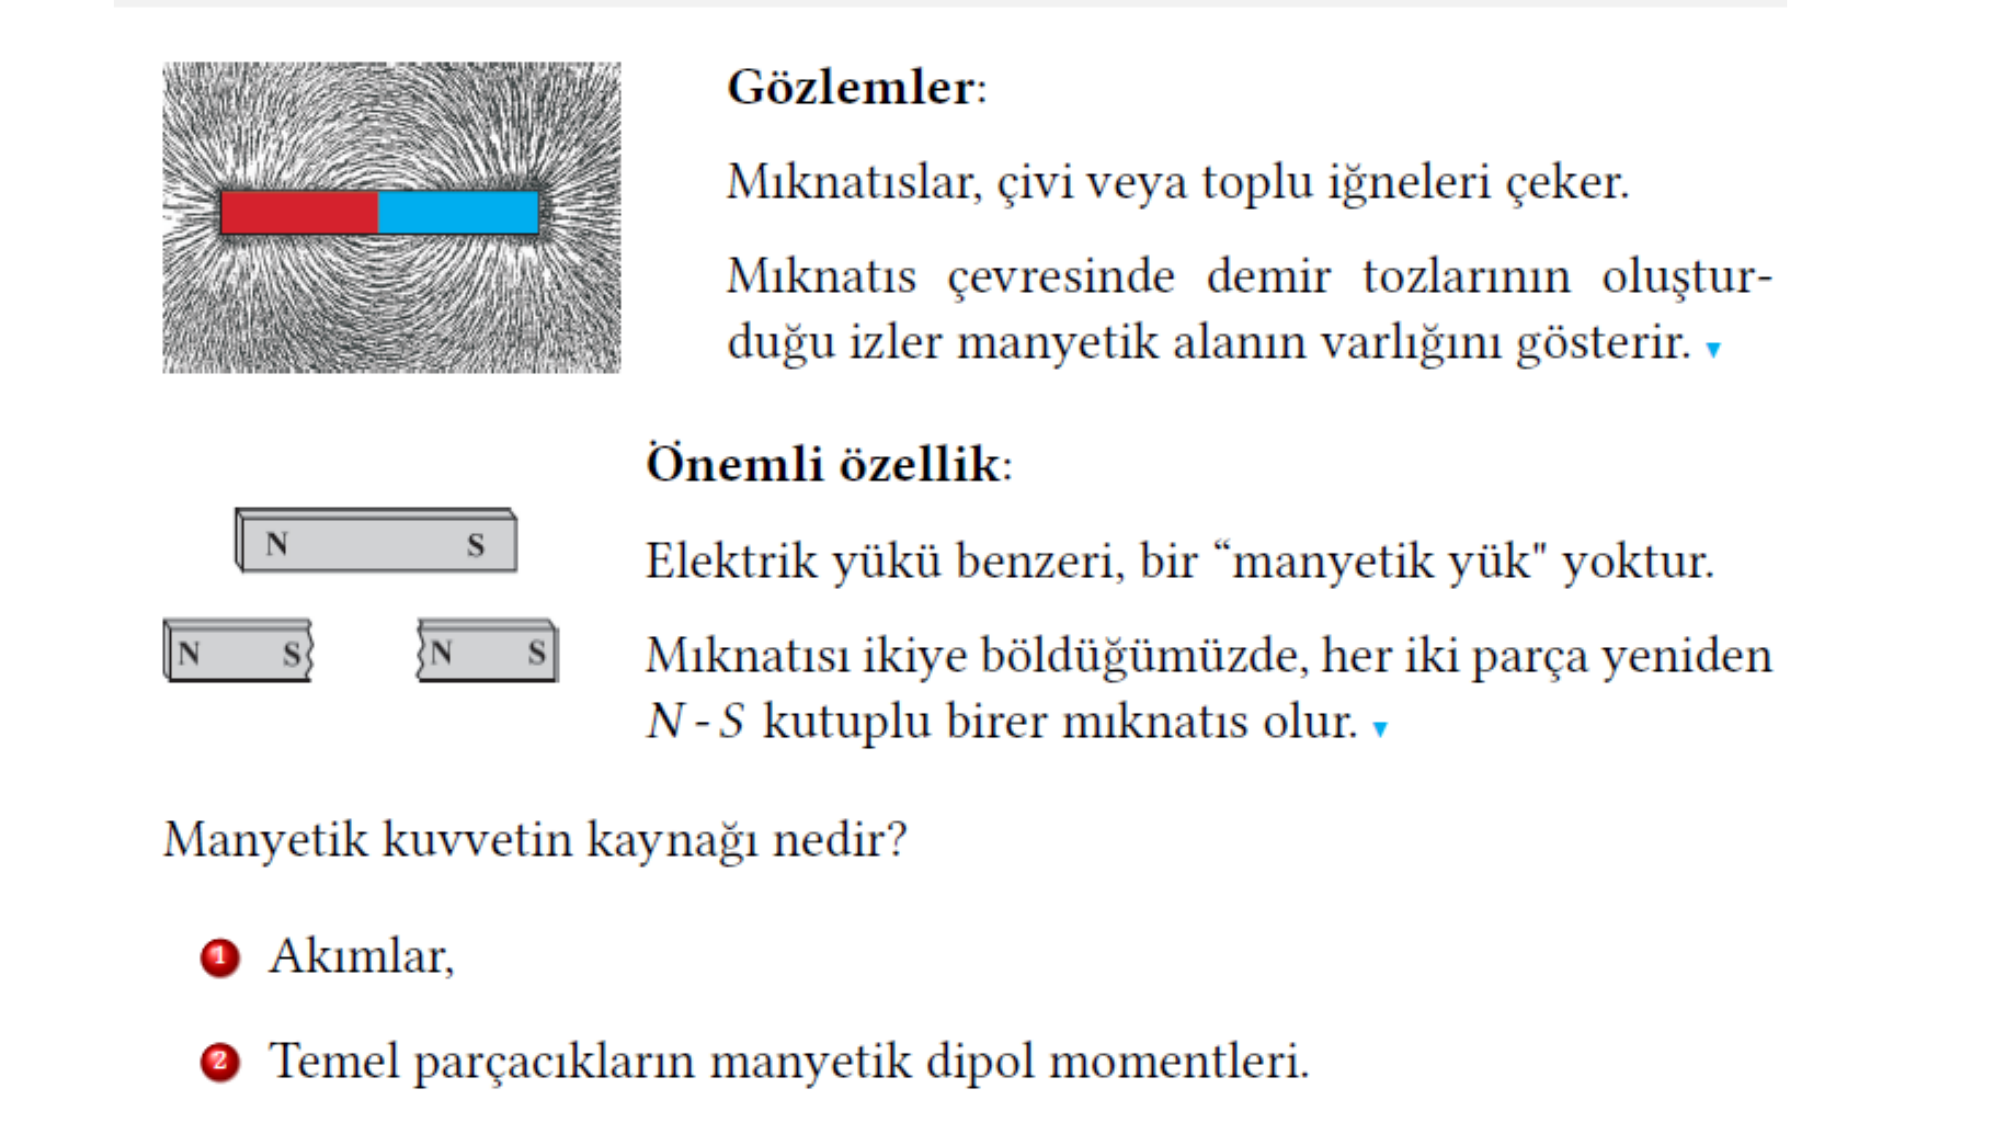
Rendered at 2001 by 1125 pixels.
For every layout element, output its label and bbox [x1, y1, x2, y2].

list [113, 0, 1788, 1108]
